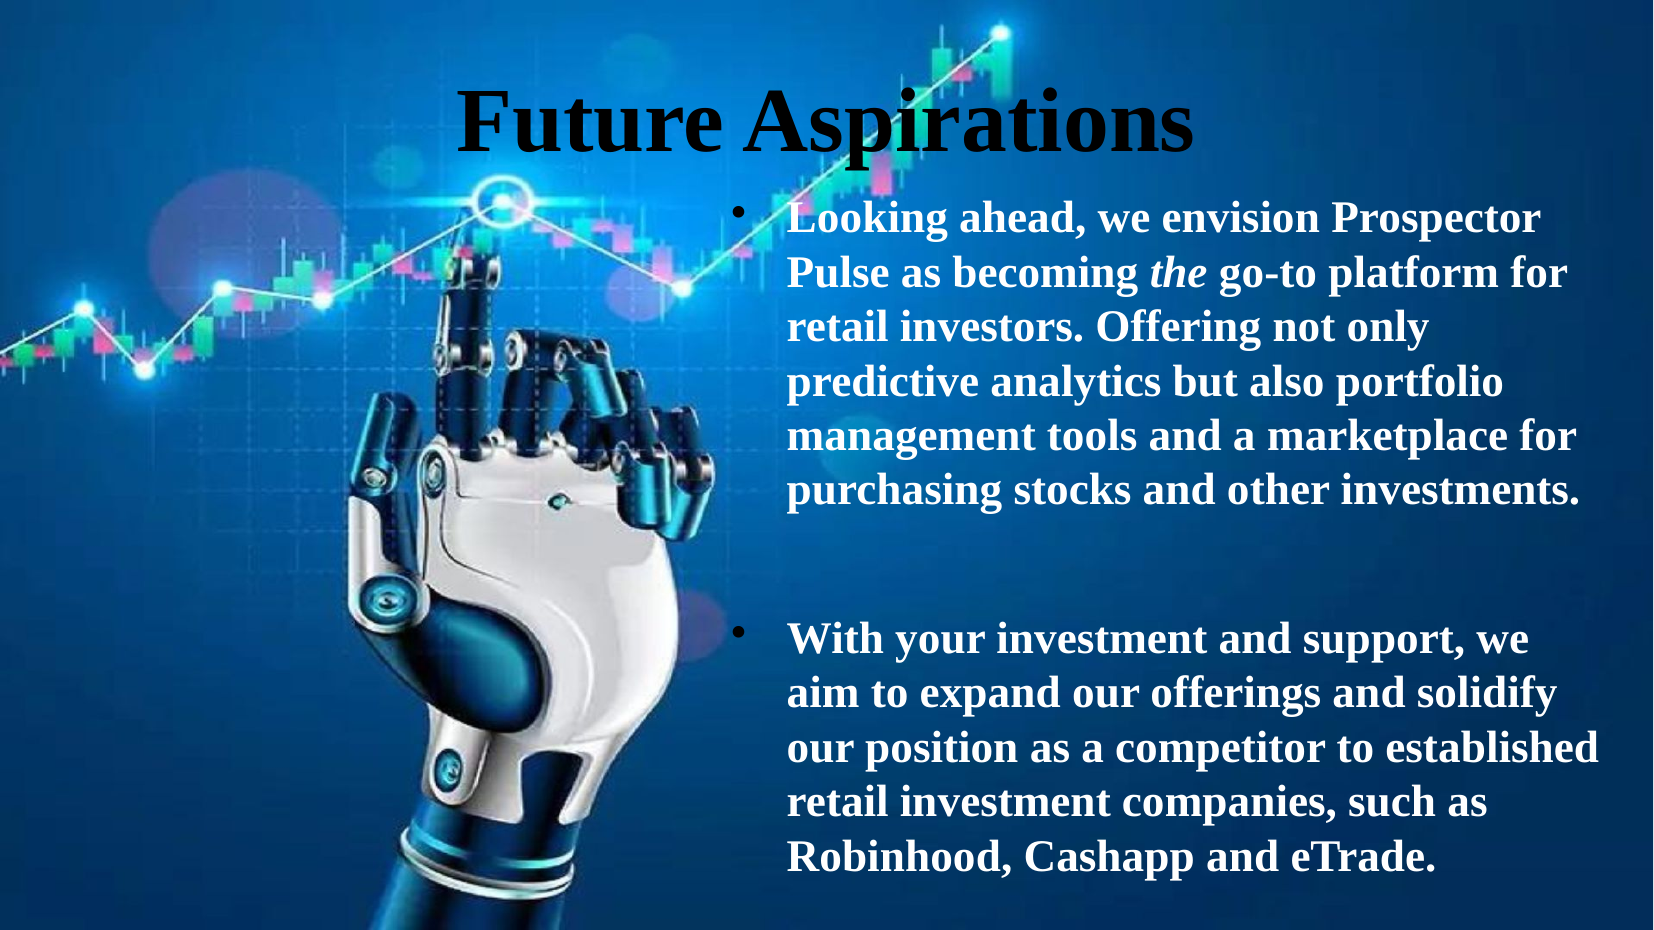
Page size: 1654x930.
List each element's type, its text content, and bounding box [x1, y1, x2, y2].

picture [0, 0, 1654, 930]
title Future Aspirations [82, 37, 1571, 193]
list Looking ahead, we envision Prospector Pulse as becoming the go-to platform for retail investors. Offering not only predictive analytics but also portfolio management tools and a marketplace for purchasing stocks and other investments. With your investment and support, we aim to expand our offerings and solidify our position as a competitor to established retail investment companies, such as Robinhood, Cashapp and eTrade. [712, 187, 1601, 900]
